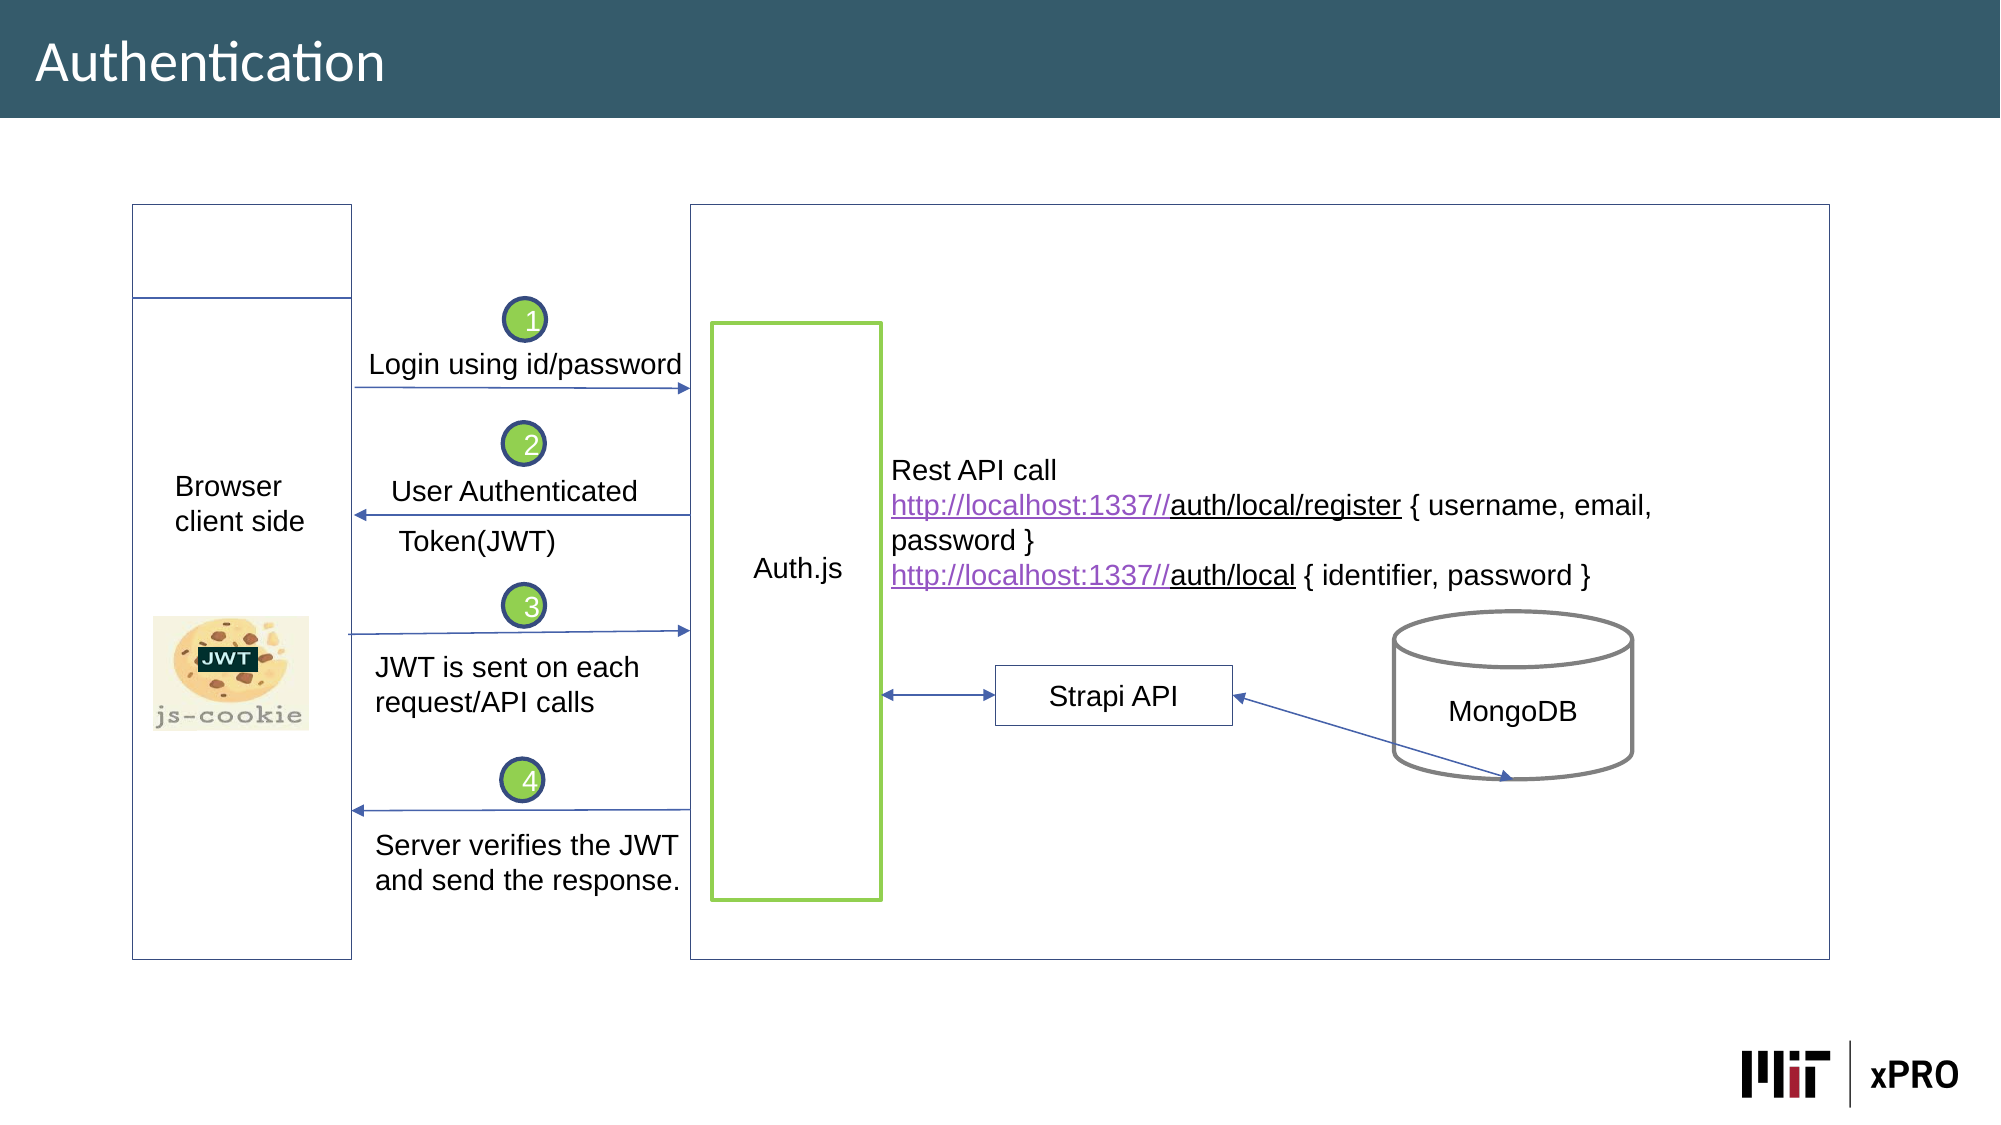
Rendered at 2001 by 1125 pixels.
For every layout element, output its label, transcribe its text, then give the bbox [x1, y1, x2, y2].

picture [1742, 1040, 1958, 1108]
picture [0, 0, 2000, 118]
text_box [132, 203, 1830, 960]
text_box Authentication [20, 15, 1925, 101]
